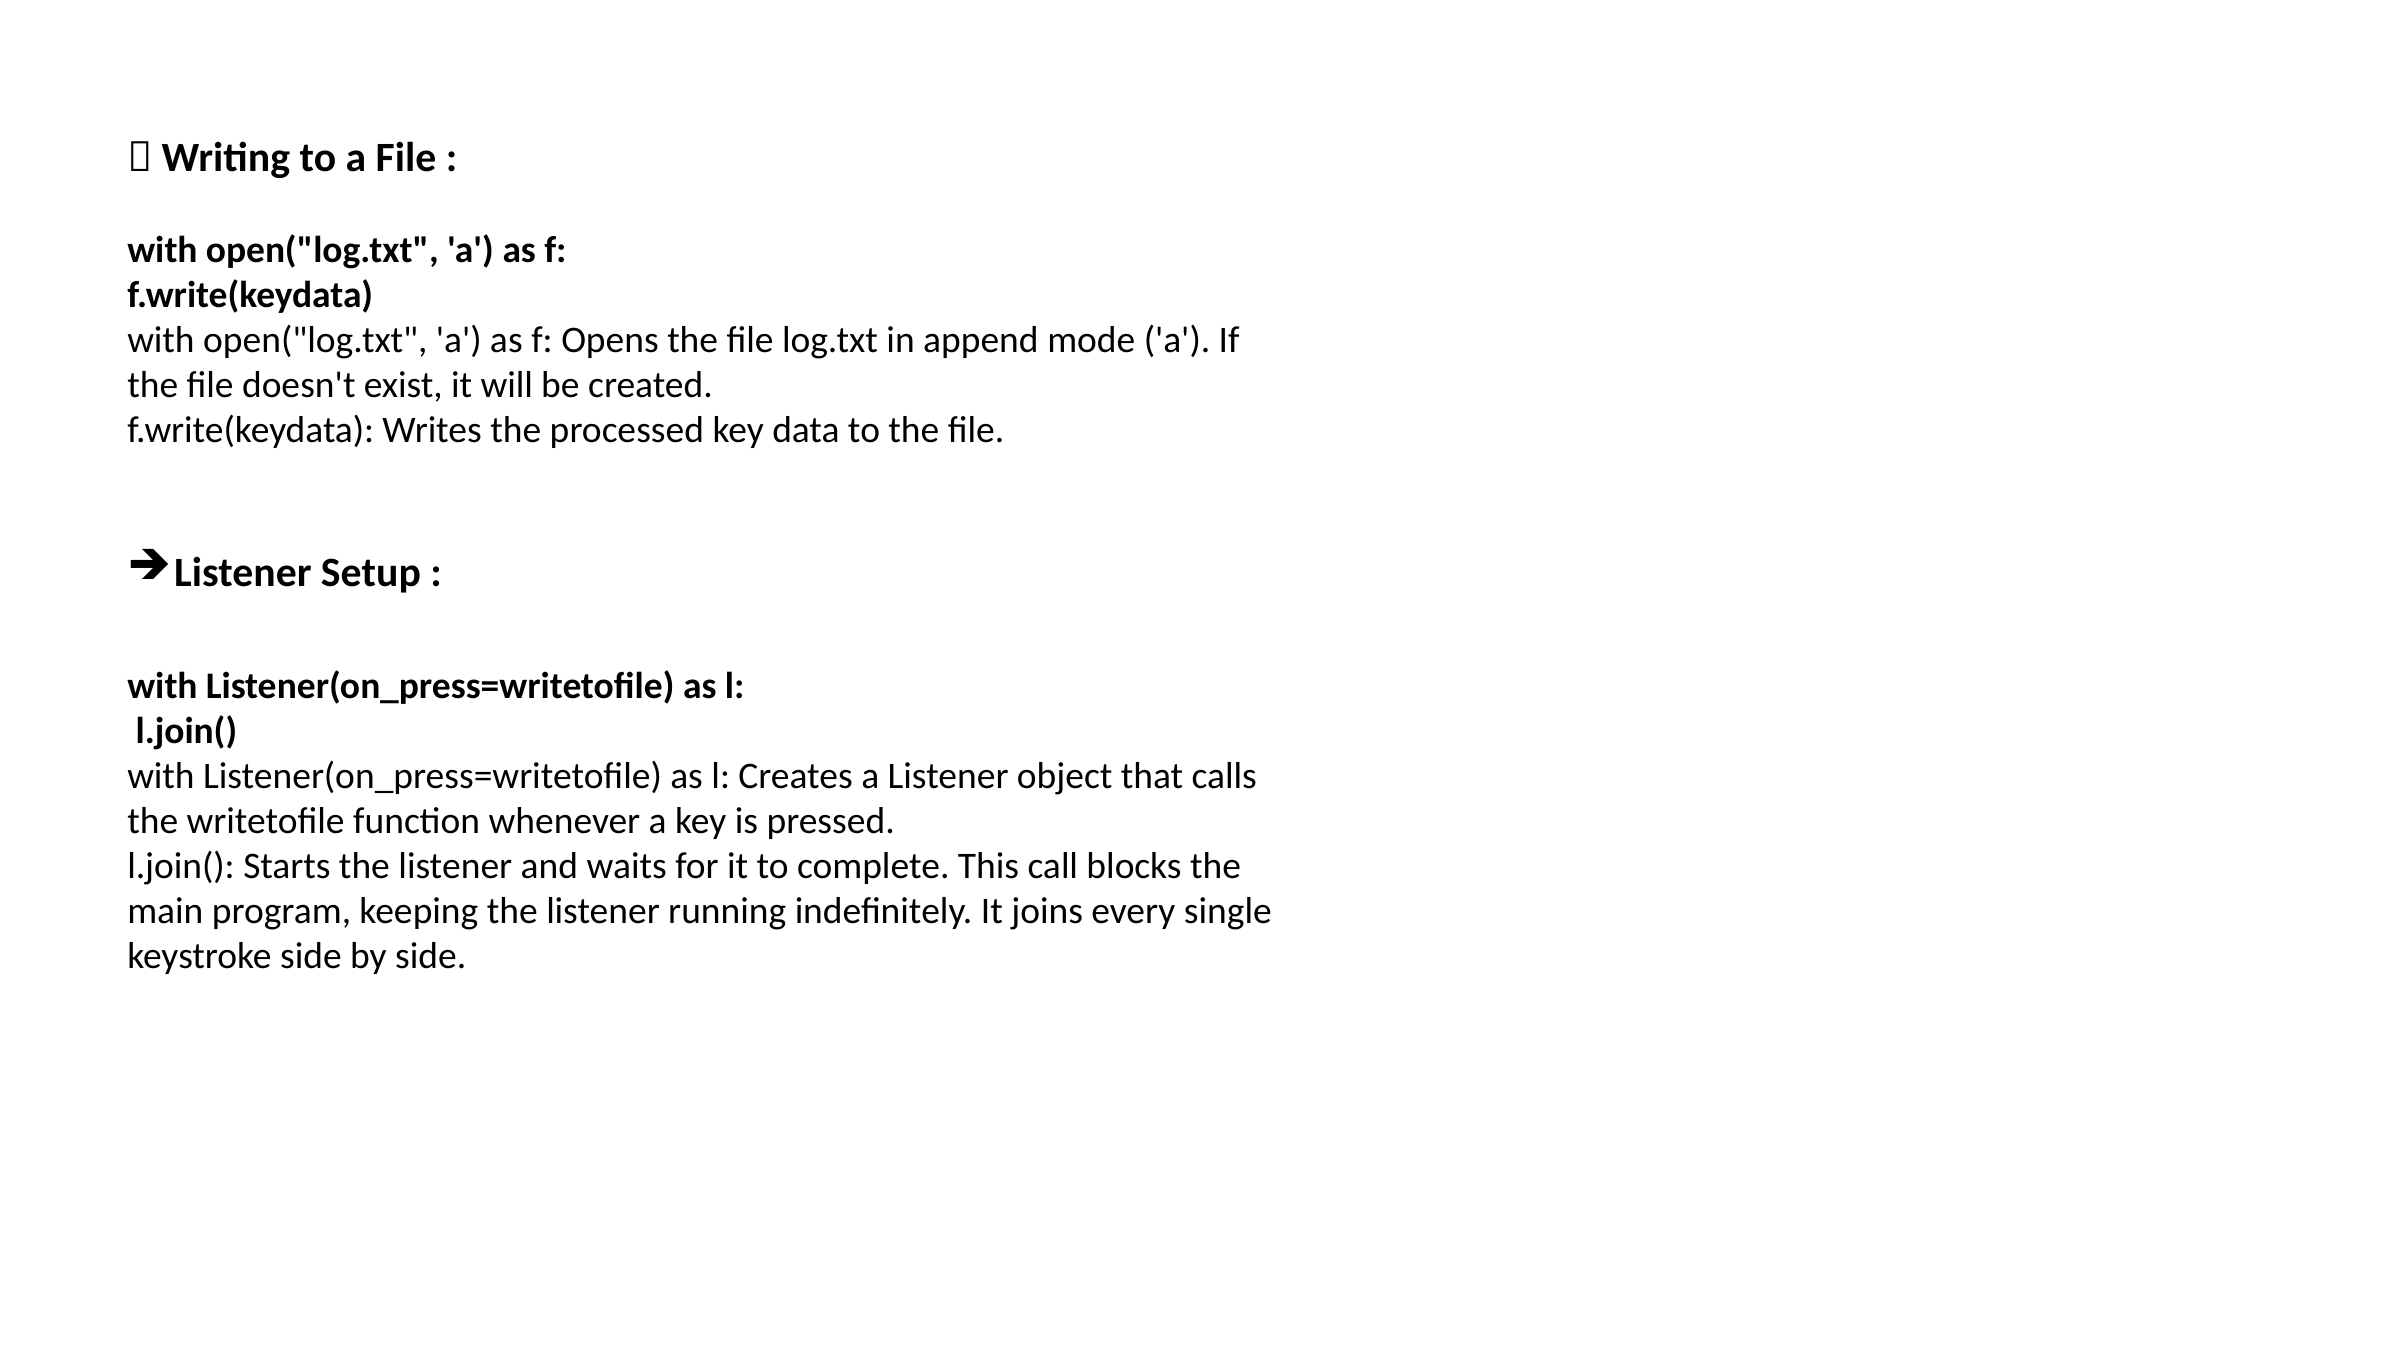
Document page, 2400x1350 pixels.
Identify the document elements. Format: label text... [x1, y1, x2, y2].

text_box with open("log.txt", 'a') as f: f.write(keydata) with open("log.txt", 'a') as f: Opens the file log.txt in append mode ('a'). If the file doesn't exist, it will be created. f.write(keydata): Writes the processed key data to the file. [112, 217, 1313, 458]
text_box with Listener(on_press=writetofile) as l: l.join() with Listener(on_press=writetofile) as l: Creates a Listener object that calls the writetofile function whenever a key is pressed. l.join(): Starts the listener and waits for it to complete. This call blocks the main program, keeping the listener running indefinitely. It joins every single keystroke side by side. [112, 654, 1313, 984]
text_box  Writing to a File : [112, 122, 1313, 187]
text_box Listener Setup : [112, 537, 1313, 603]
